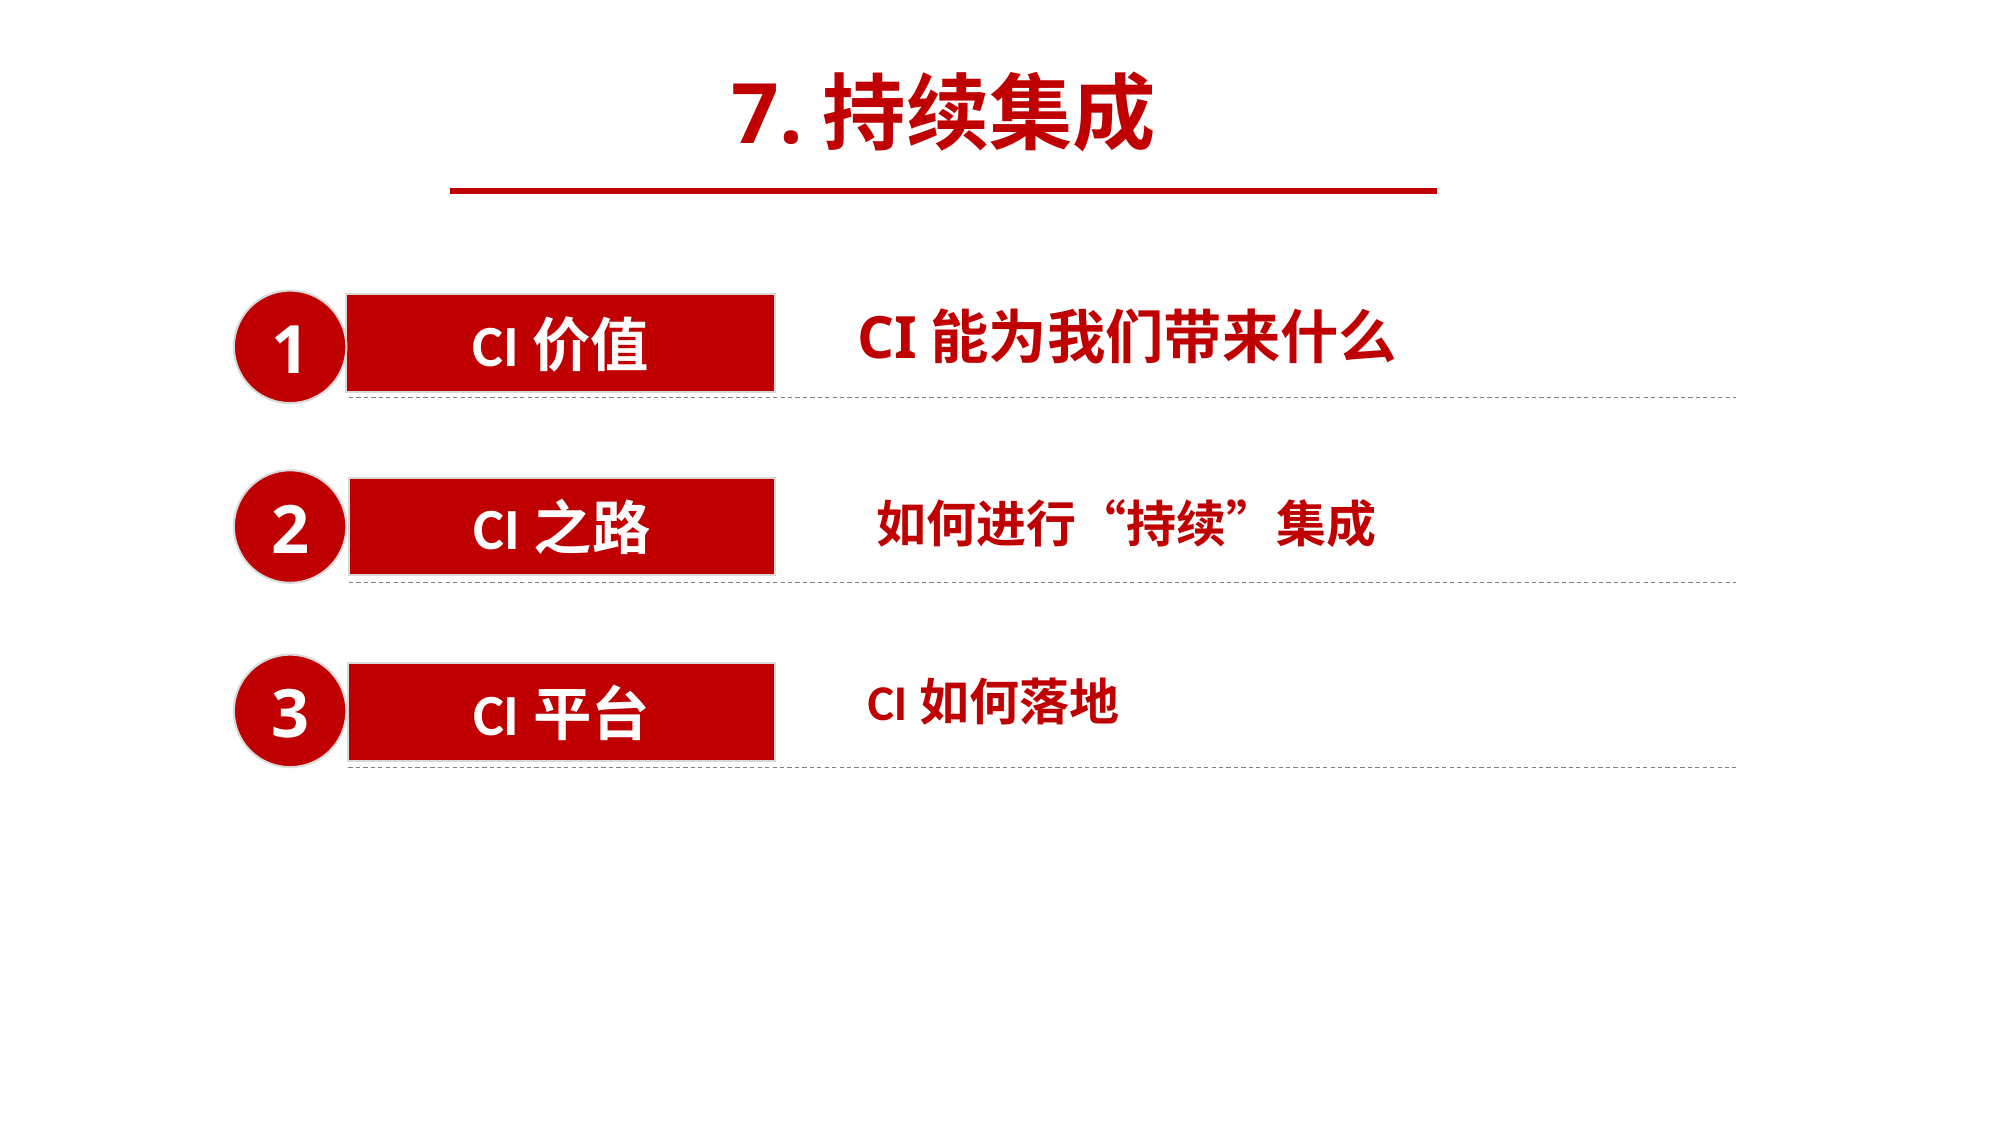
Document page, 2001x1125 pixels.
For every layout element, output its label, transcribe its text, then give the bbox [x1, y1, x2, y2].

text_box CI如何落地 [852, 663, 1135, 738]
text_box 2 [232, 469, 348, 584]
text_box 3 [232, 653, 347, 769]
text_box CI之路 [348, 477, 776, 576]
text_box 7.持续集成 [306, 53, 1582, 192]
text_box 1 [232, 289, 348, 405]
text_box CI价值 [345, 293, 776, 393]
text_box CI平台 [347, 662, 776, 762]
text_box 如何进行“持续”集成 [861, 485, 1392, 560]
text_box CI能为我们带来什么 [327, 192, 1927, 396]
